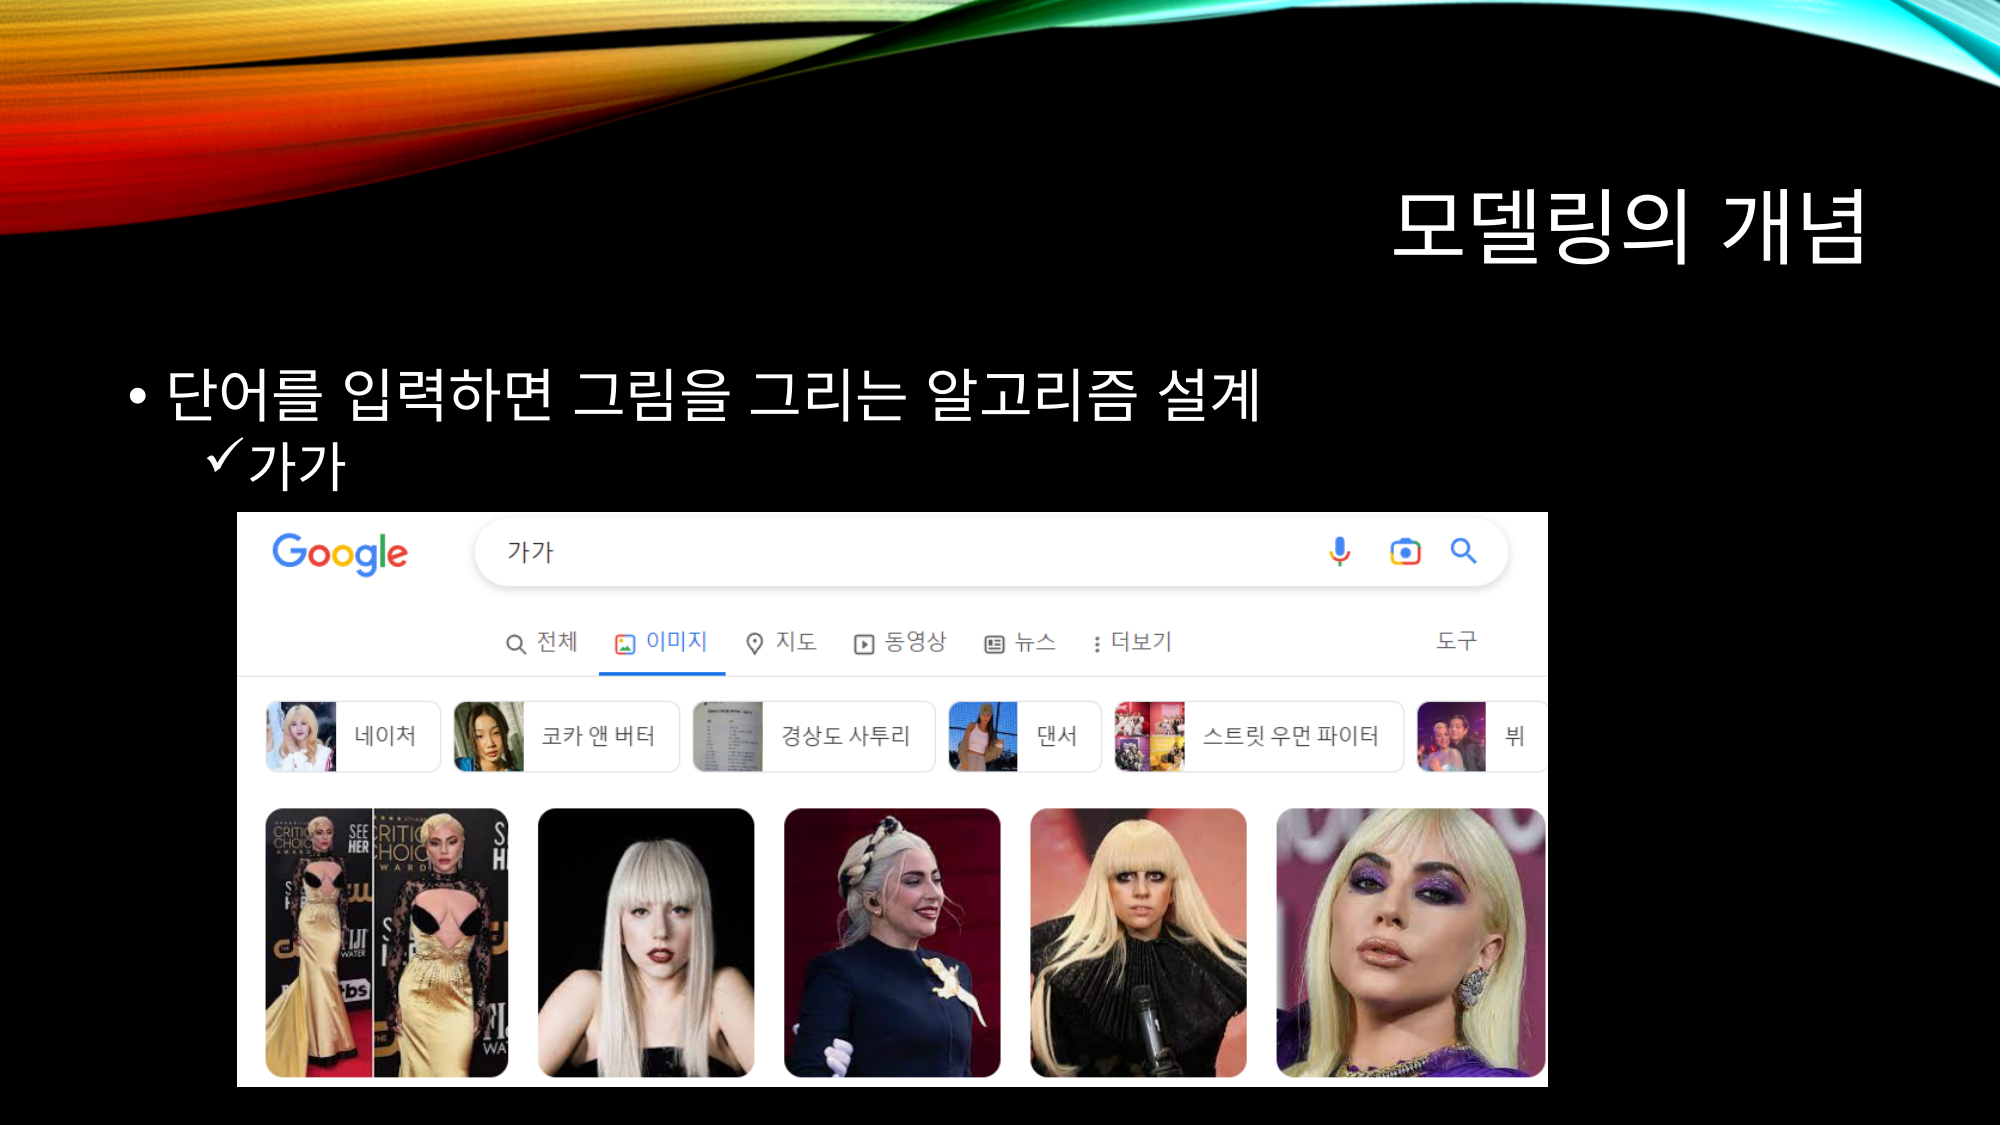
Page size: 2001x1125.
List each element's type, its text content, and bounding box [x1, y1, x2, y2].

list 단어를 입력하면 그림을 그리는 알고리즘 설계 가가 [112, 360, 1888, 1021]
picture [236, 511, 1549, 1087]
picture [0, 0, 2000, 237]
title 모델링의 개념 [474, 125, 1888, 338]
